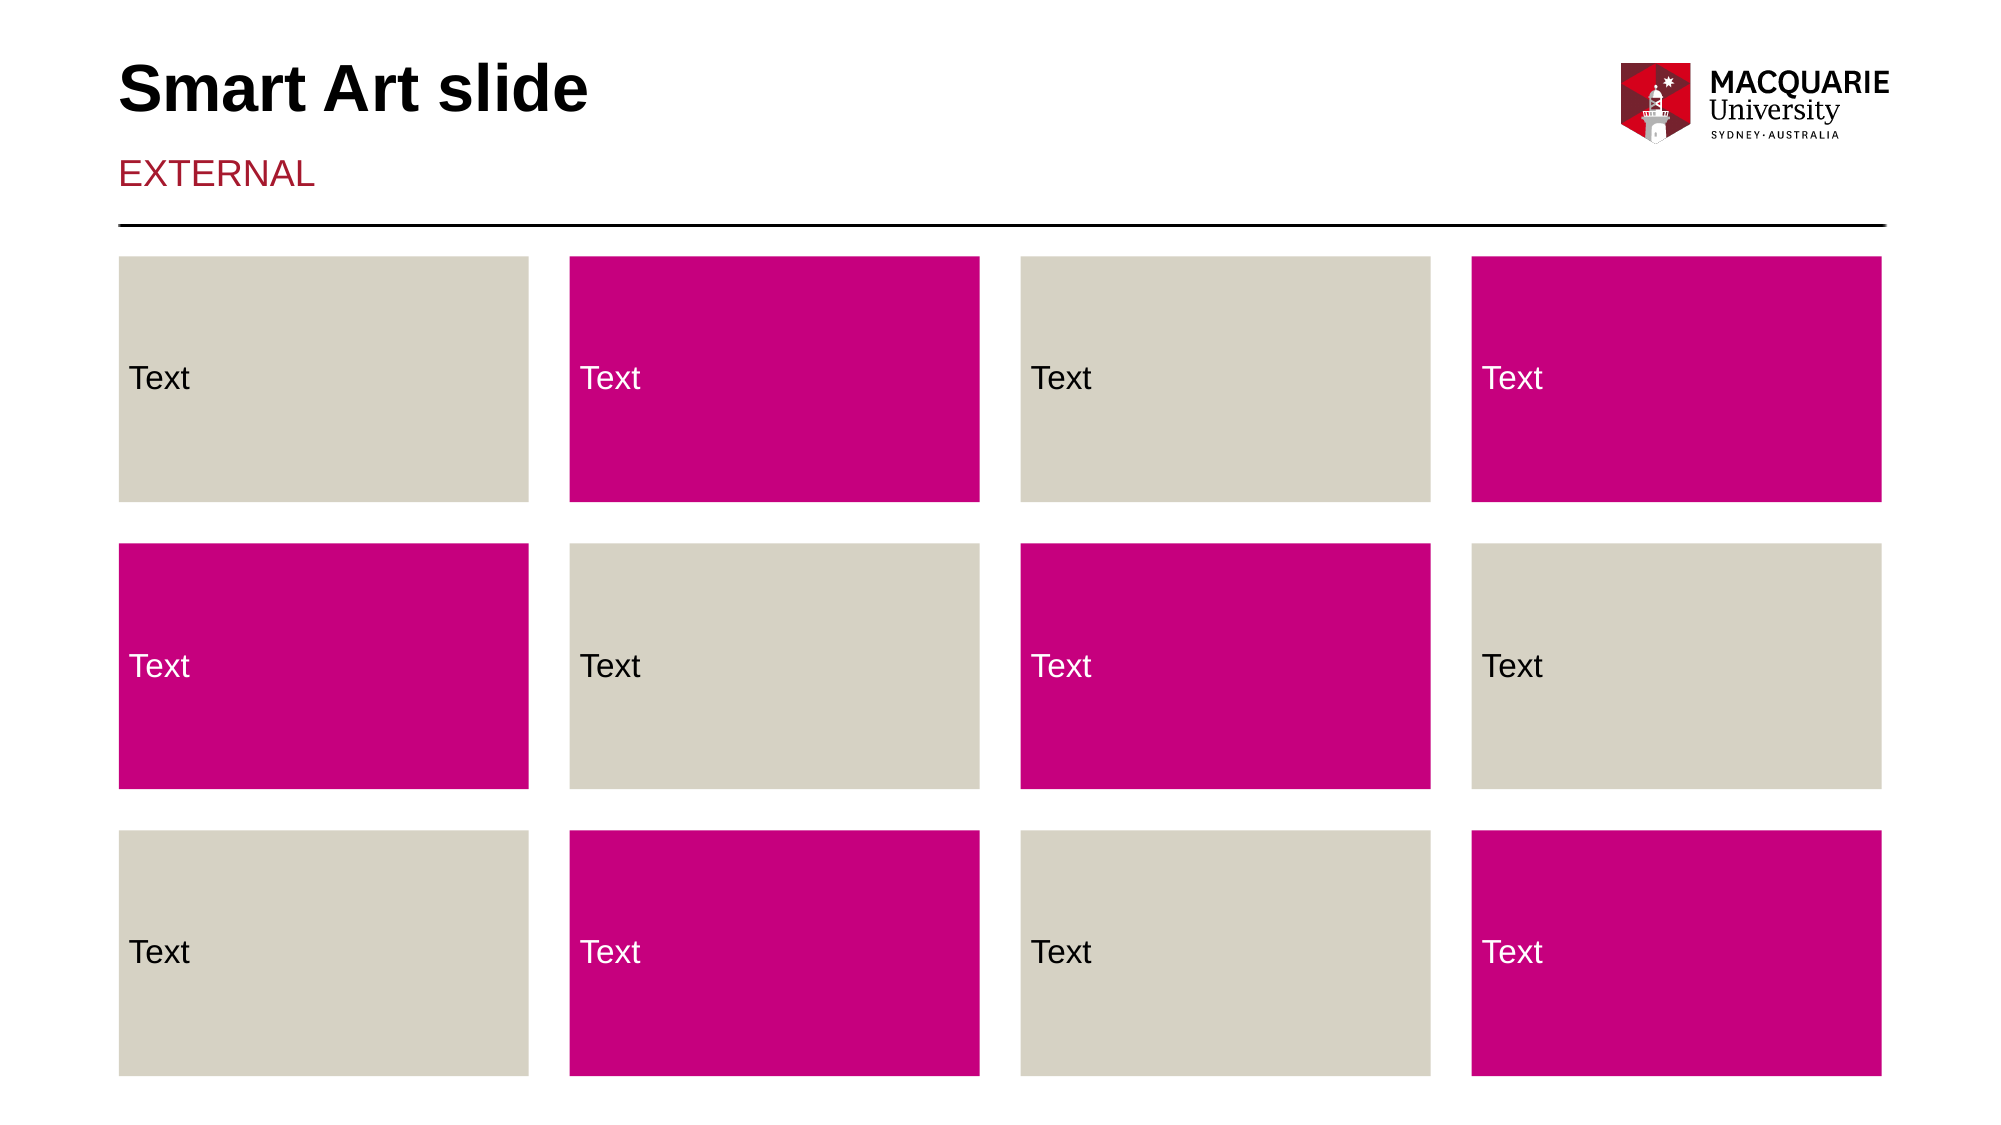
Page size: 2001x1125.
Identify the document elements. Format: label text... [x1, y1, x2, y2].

picture [1586, 35, 1922, 168]
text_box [118, 256, 1882, 1077]
text_box [115, 131, 1553, 219]
title Smart Art slide [118, 45, 1506, 131]
list EXTERNAL [118, 219, 1520, 227]
